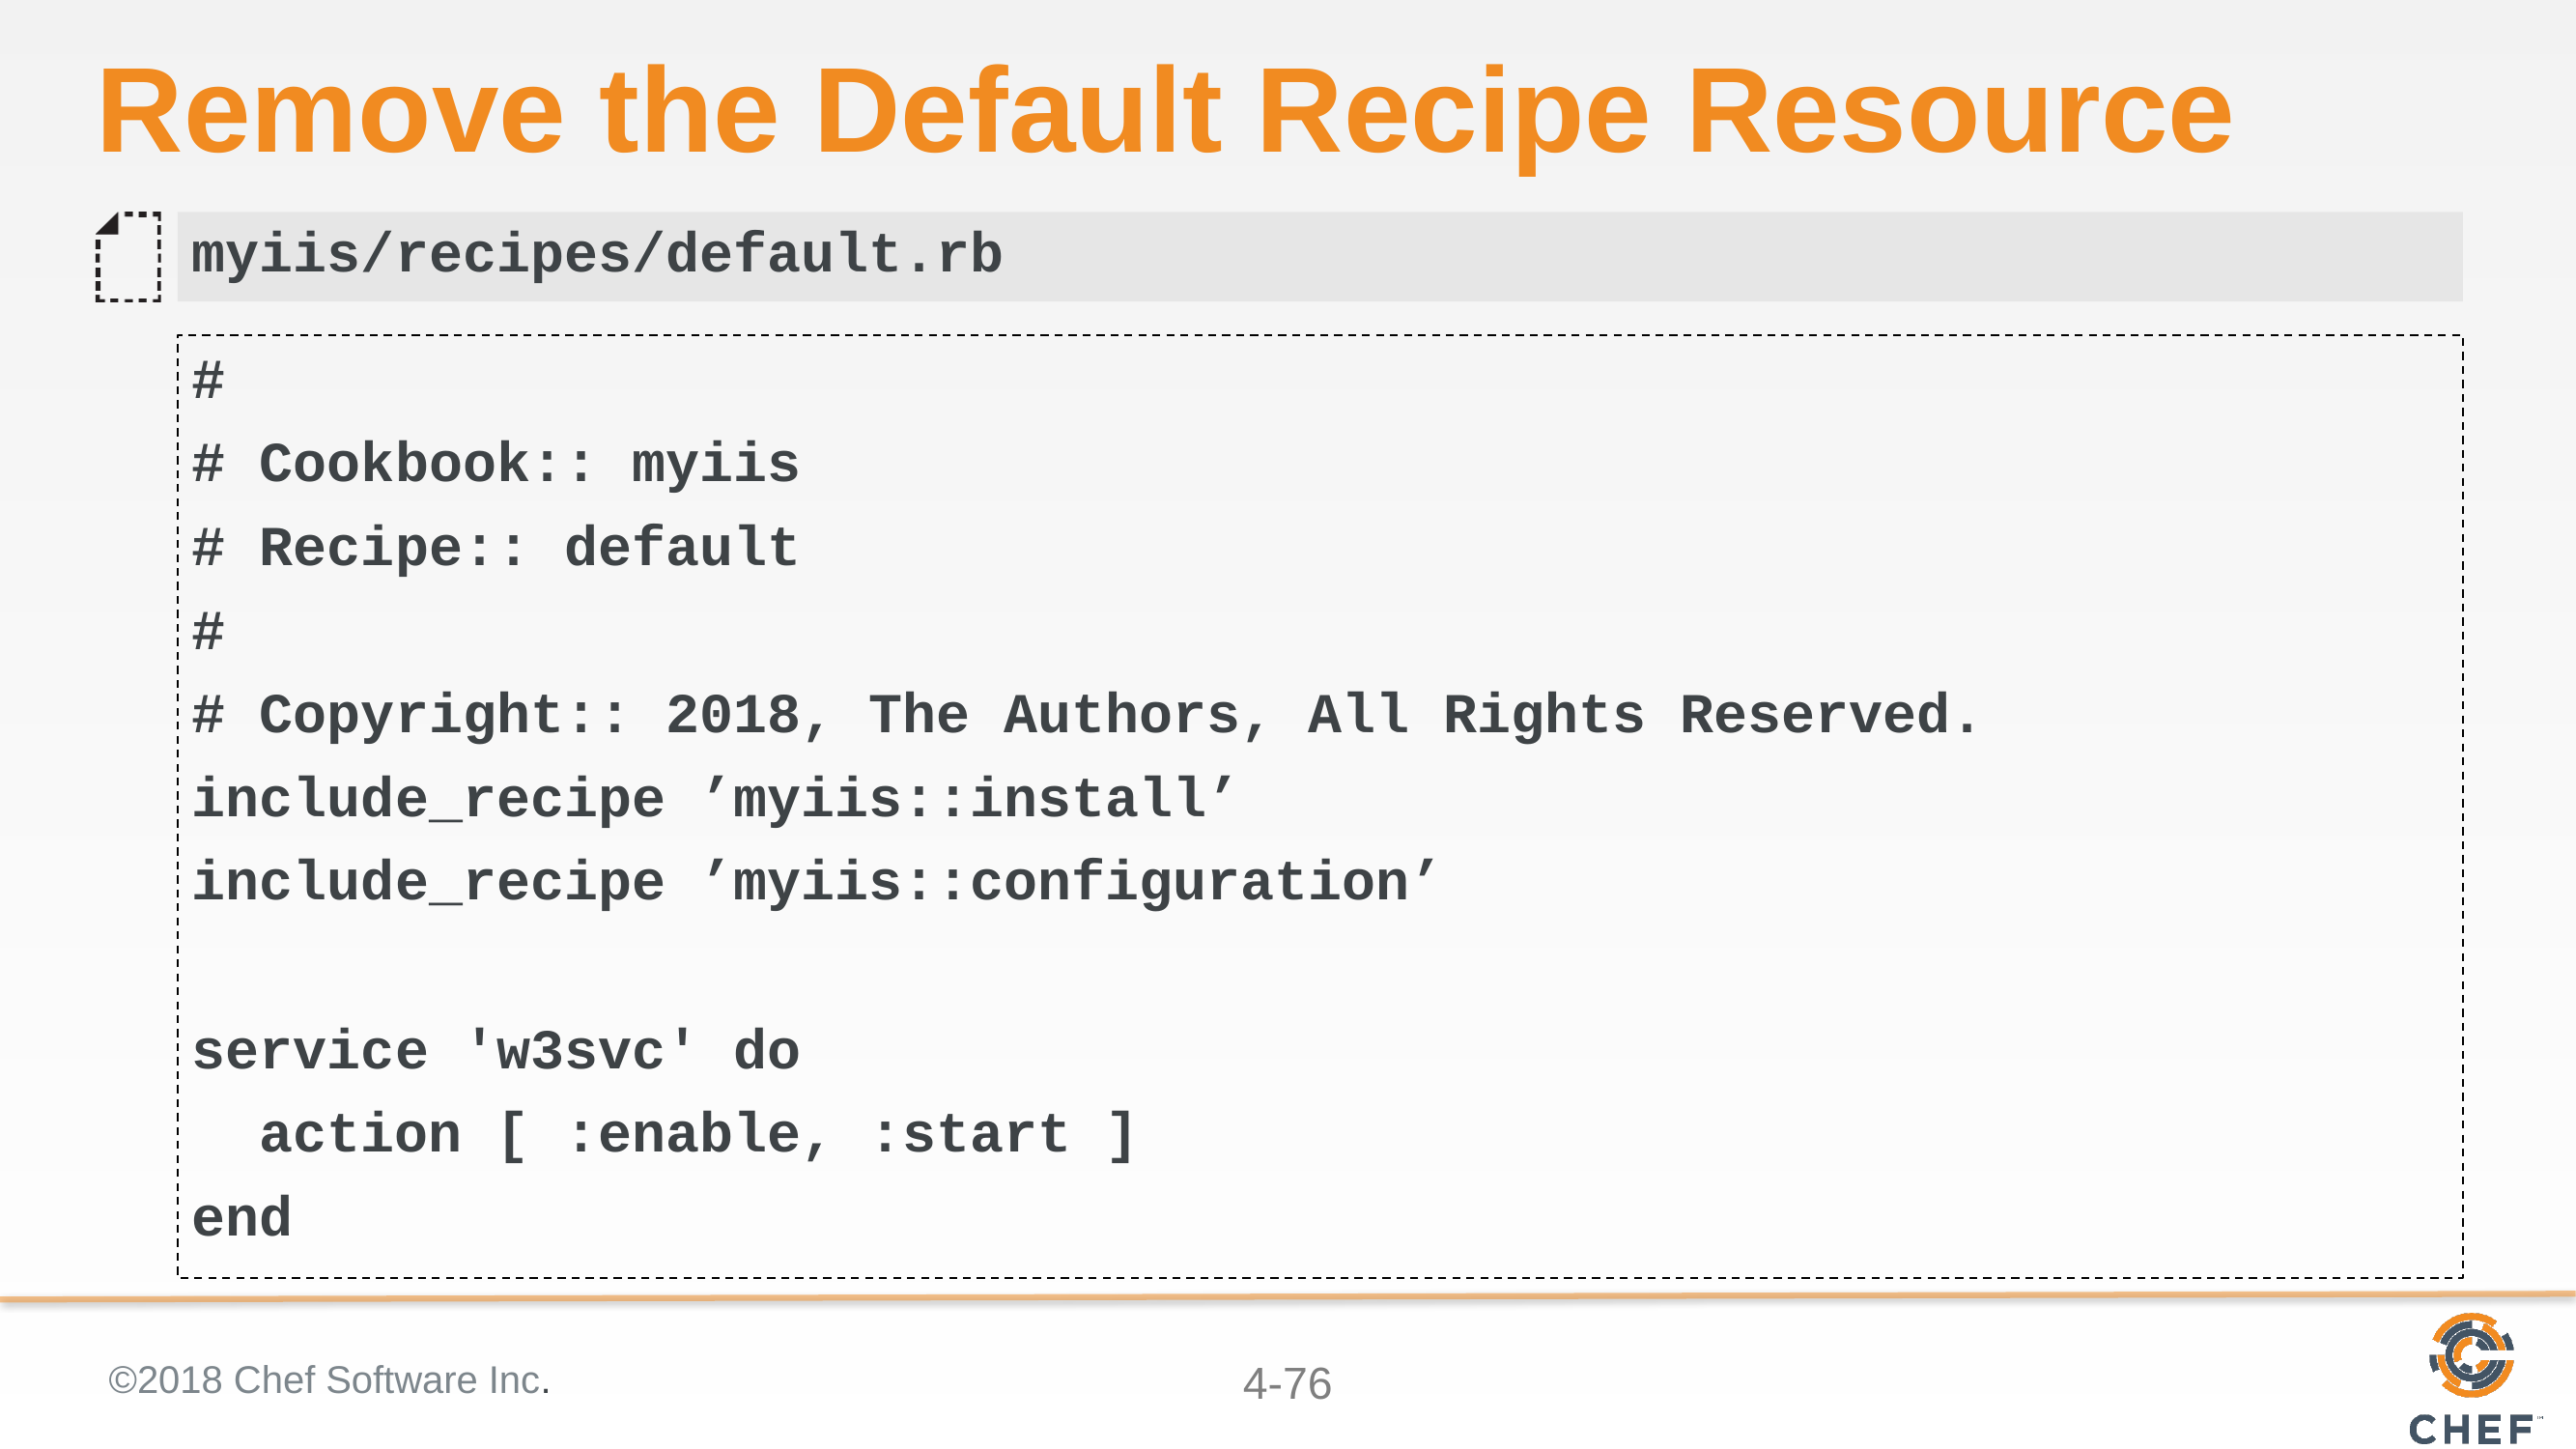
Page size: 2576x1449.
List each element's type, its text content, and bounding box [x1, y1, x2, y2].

list # # Cookbook:: myiis # Recipe:: default # # Copyright:: 2018, The Authors, All Rights Reserved. include_recipe ’myiis::install’ include_recipe ’myiis::configuration’ service 'w3svc' do action [ :enable, :start ] end [177, 334, 2464, 1279]
list myiis/recipes/default.rb [177, 212, 2463, 302]
picture [2399, 1297, 2551, 1449]
title Remove the Default Recipe Resource [96, 48, 2463, 180]
